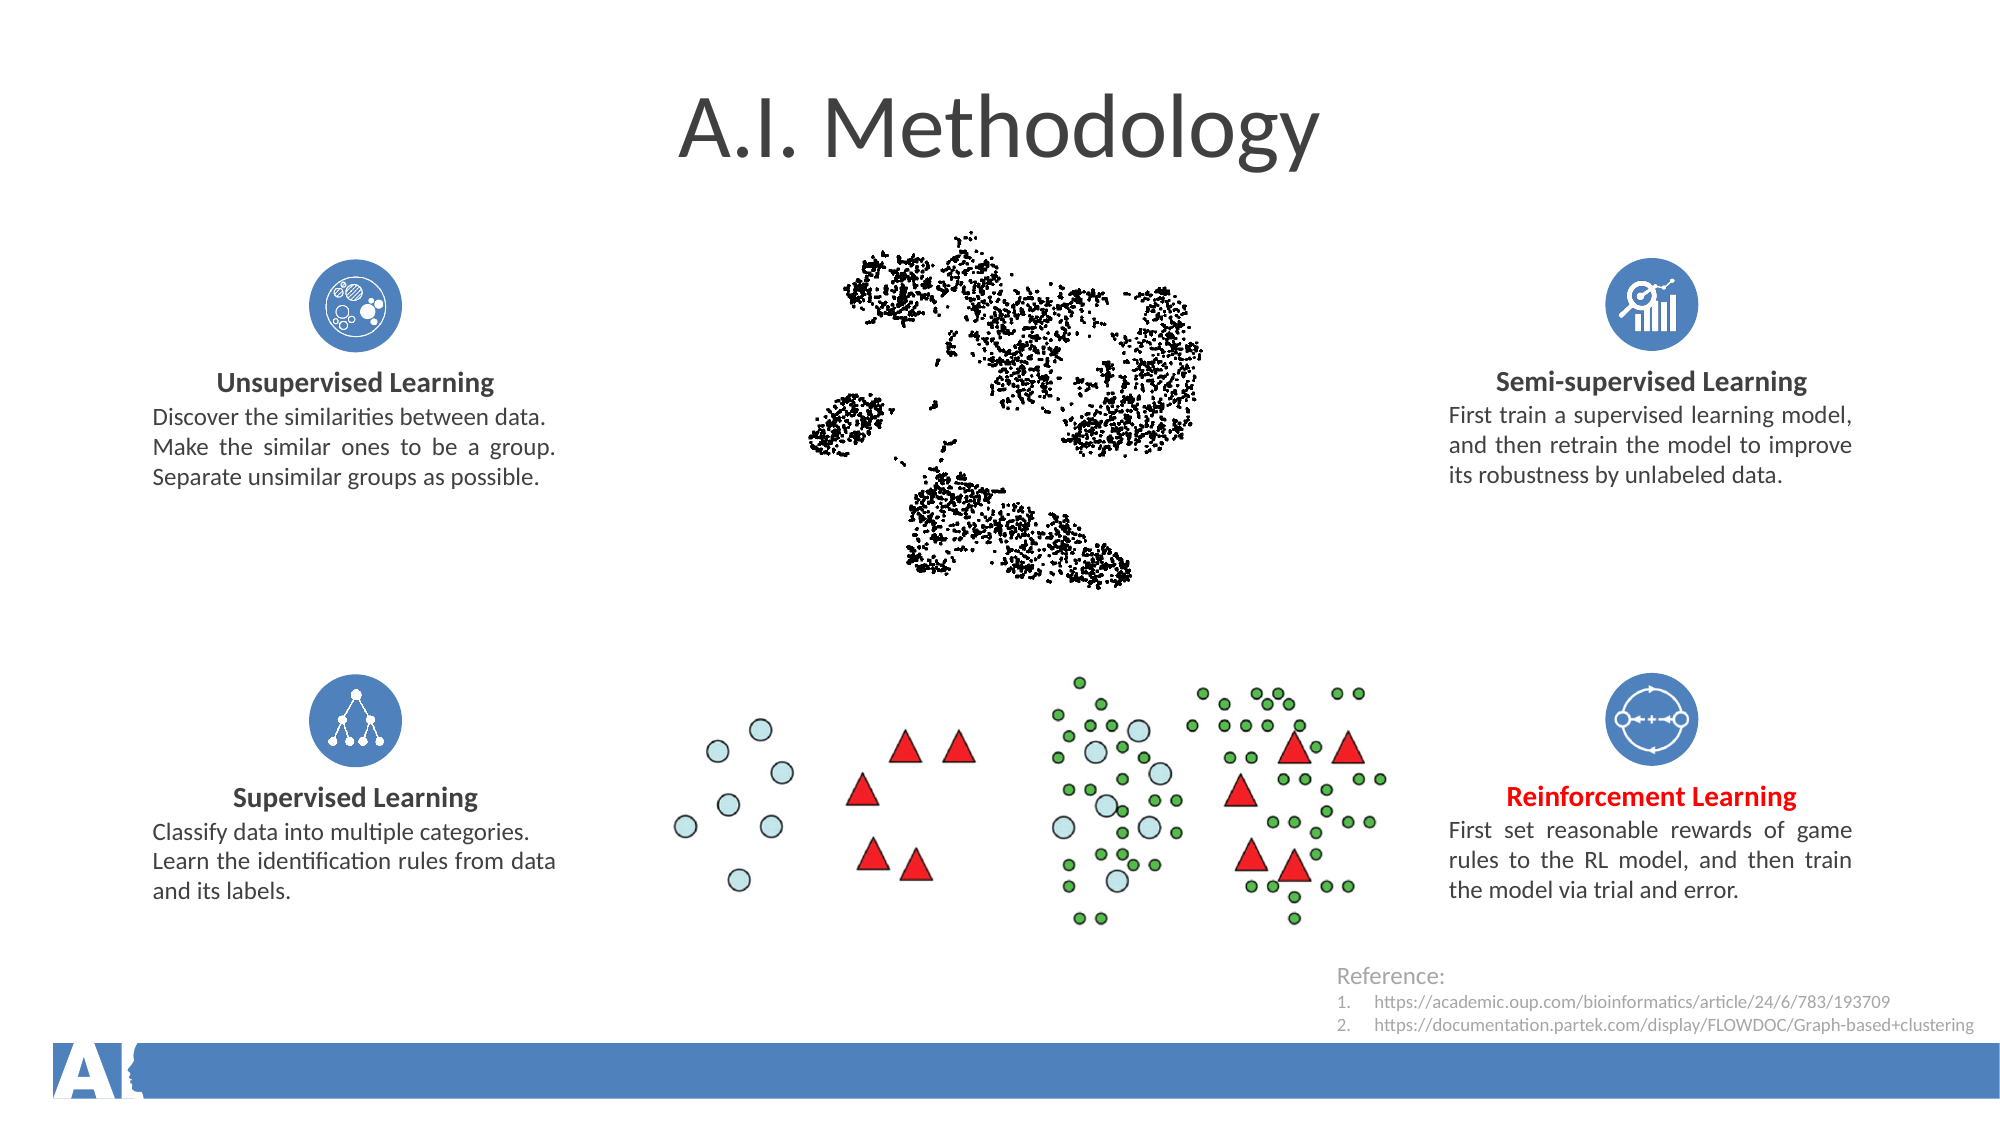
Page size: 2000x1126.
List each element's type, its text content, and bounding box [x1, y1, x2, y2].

picture [1613, 264, 1682, 334]
text_box Reference: https://academic.oup.com/bioinformatics/article/24/6/783/193709 https://documentation.partek.com/display/FLOWDOC/Graph-based+clustering [1322, 952, 2000, 1043]
list A.I. Methodology [0, 55, 2000, 186]
picture [320, 272, 390, 341]
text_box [137, 770, 574, 914]
text_box [1619, 269, 1701, 352]
text_box [1603, 283, 1608, 326]
text_box [338, 349, 373, 353]
text_box [394, 279, 402, 332]
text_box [1433, 768, 1870, 913]
picture [798, 231, 1213, 601]
text_box [1630, 670, 1674, 676]
picture [668, 653, 984, 941]
text_box [309, 283, 315, 329]
text_box [1626, 255, 1678, 263]
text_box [1433, 353, 1870, 498]
picture [1035, 654, 1403, 943]
text_box [309, 674, 402, 768]
picture [1610, 677, 1693, 761]
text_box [137, 355, 574, 499]
picture [327, 689, 384, 746]
text_box [326, 259, 386, 270]
